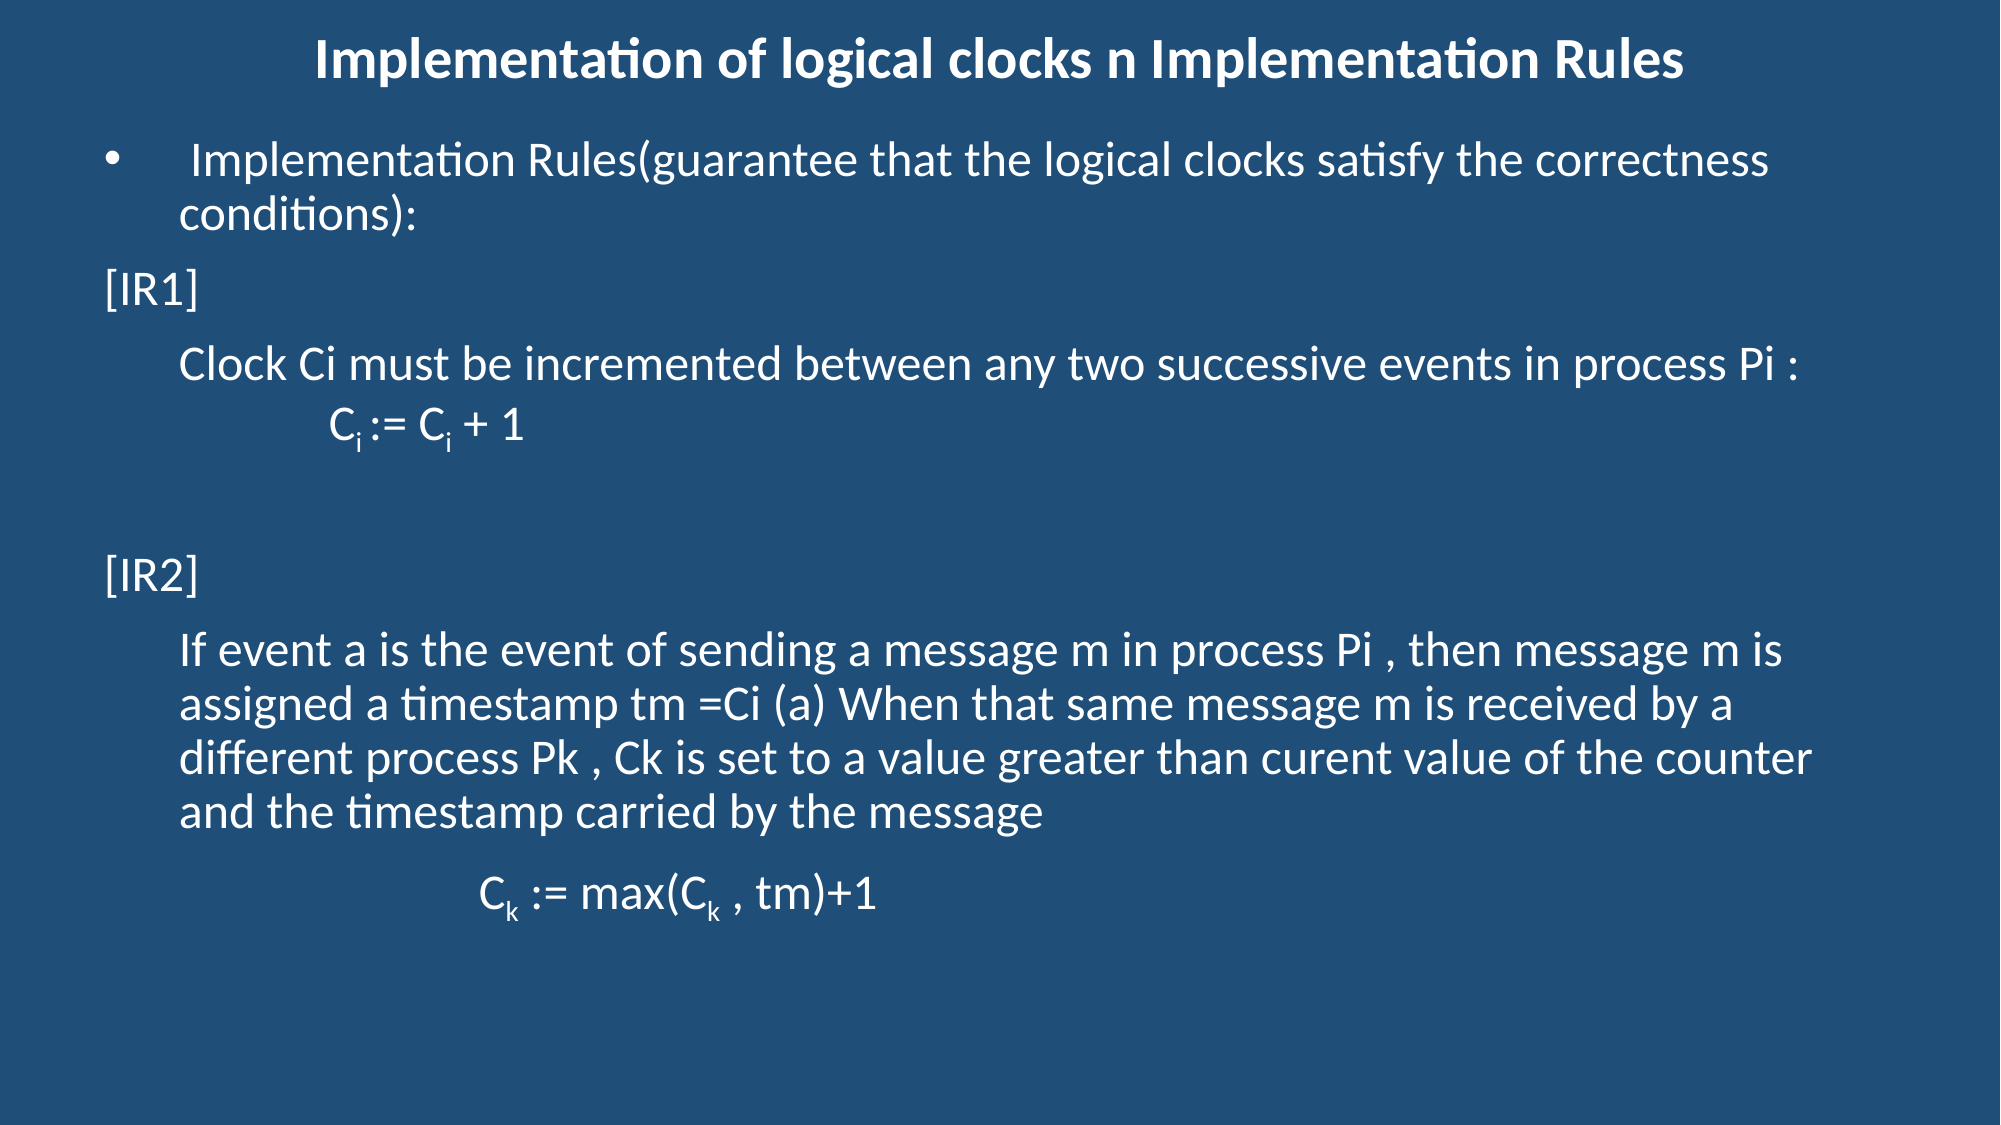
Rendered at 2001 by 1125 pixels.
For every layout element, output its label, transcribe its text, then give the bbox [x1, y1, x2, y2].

title Implementation of logical clocks n Implementation Rules [137, 26, 1863, 93]
list Implementation Rules(guarantee that the logical clocks satisfy the correctness conditions): [IR1] Clock Ci must be incremented between any two successive events in process Pi : Ci := Ci + 1 [IR2] If event a is the event of sending a message m in process Pi , then message m is assigned a timestamp tm =Ci (a) When that same message m is received by a different process Pk , Ck is set to a value greater than curent value of the counter and the timestamp carried by the message Ck := max(Ck , tm)+1 [88, 126, 1863, 1002]
